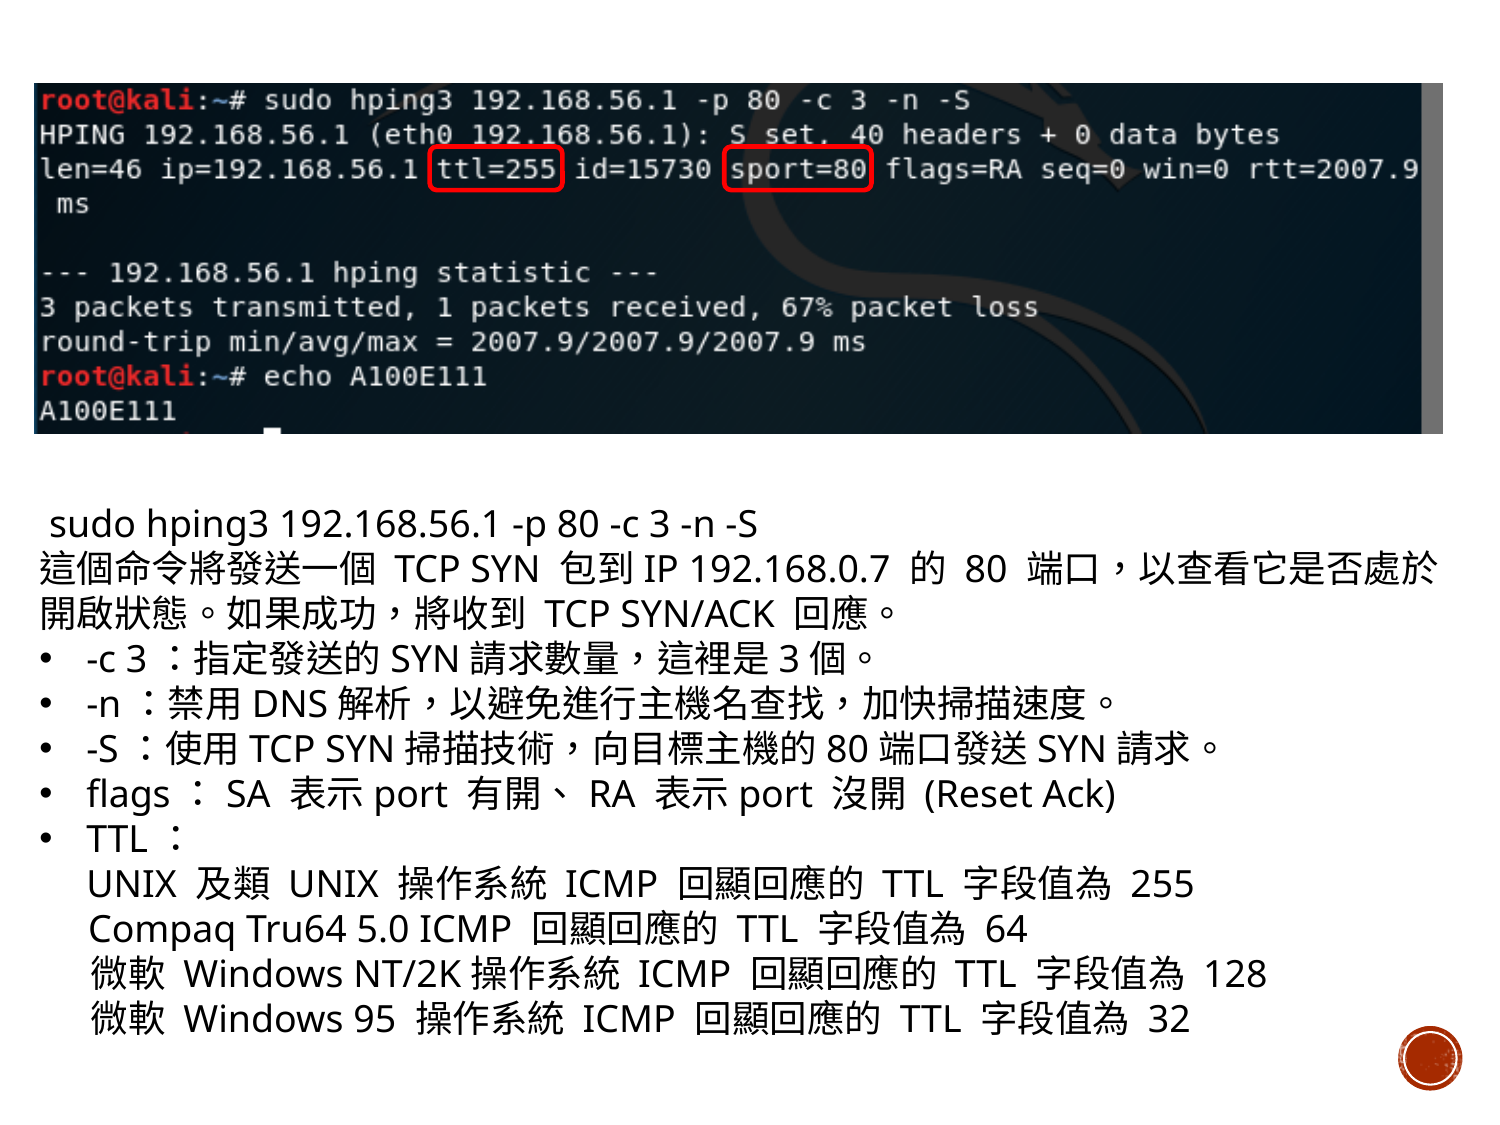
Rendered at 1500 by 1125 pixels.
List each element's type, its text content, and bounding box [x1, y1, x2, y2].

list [40, 89, 1440, 431]
text_box sudo hping3 192.168.56.1 -p 80 -c 3 -n -S 這個命令將發送一個 TCP SYN 包到IP 192.168.0.7 的 80 端口，以查看它是否處於開啟狀態。如果成功，將收到 TCP SYN/ACK 回應。 -c 3：指定發送的SYN請求數量，這裡是3個。 -n：禁用DNS解析，以避免進行主機名查找，加快掃描速度。 -S：使用TCP SYN掃描技術，向目標主機的80端口發送SYN請求。 flags：SA 表示port 有開、RA 表示port 沒開 (Reset Ack) TTL： UNIX 及類 UNIX 操作系統 ICMP 回顯回應的 TTL 字段值為 255 Compaq Tru64 5.0 ICMP 回顯回應的 TTL 字段值為 64 微軟 Windows NT/2K操作系統 ICMP 回顯回應的 TTL 字段值為 128 微軟 Windows 95 操作系統 ICMP 回顯回應的 TTL 字段值為 32 [24, 492, 1457, 1048]
